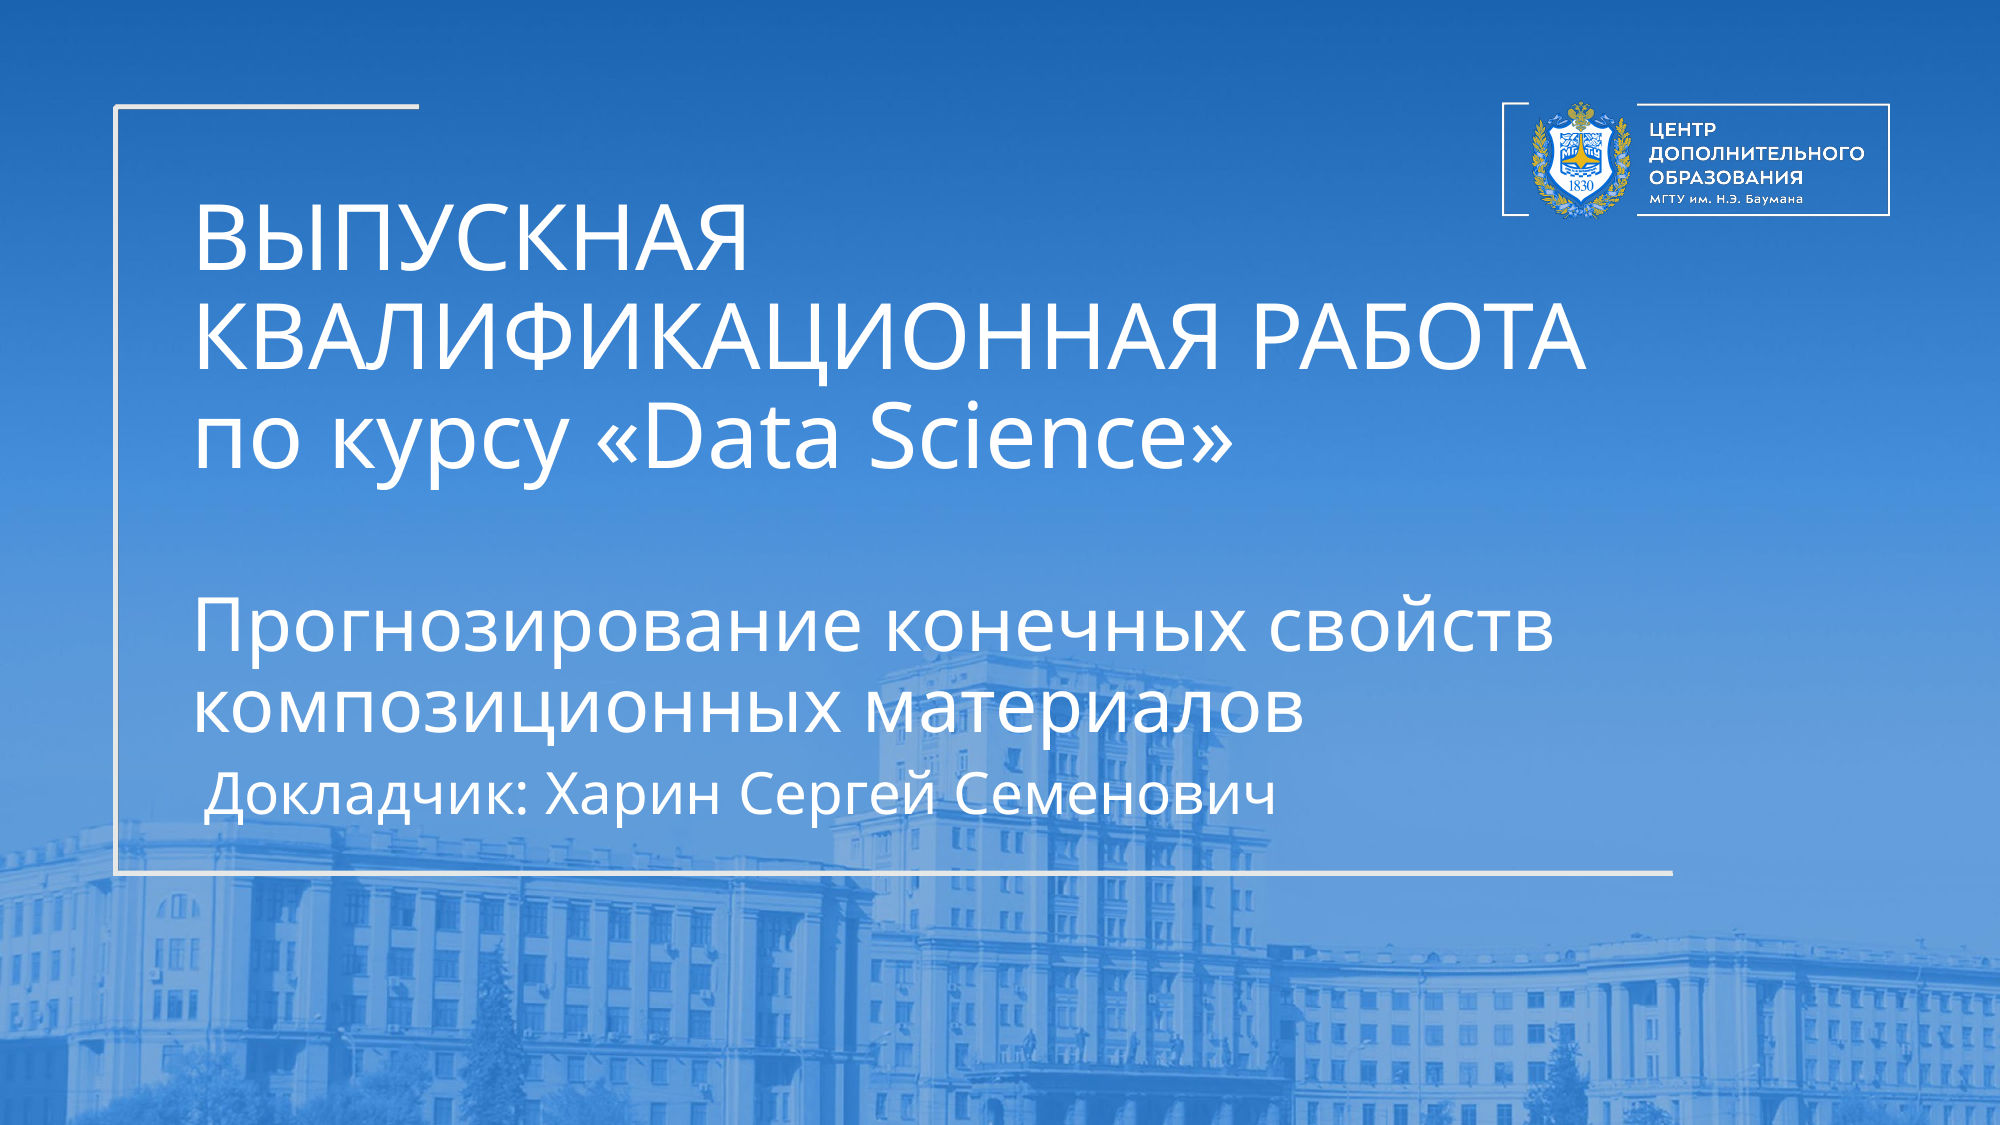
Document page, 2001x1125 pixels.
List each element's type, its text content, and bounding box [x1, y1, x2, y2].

picture [0, 0, 2000, 1125]
subtitle Докладчик: Харин Сергей Семенович [176, 756, 1673, 900]
title ВЫПУСКНАЯ КВАЛИФИКАЦИОННАЯ РАБОТА по курсу «Data Science» Прогнозирование конечных свойств композиционных материалов [176, 172, 1673, 756]
